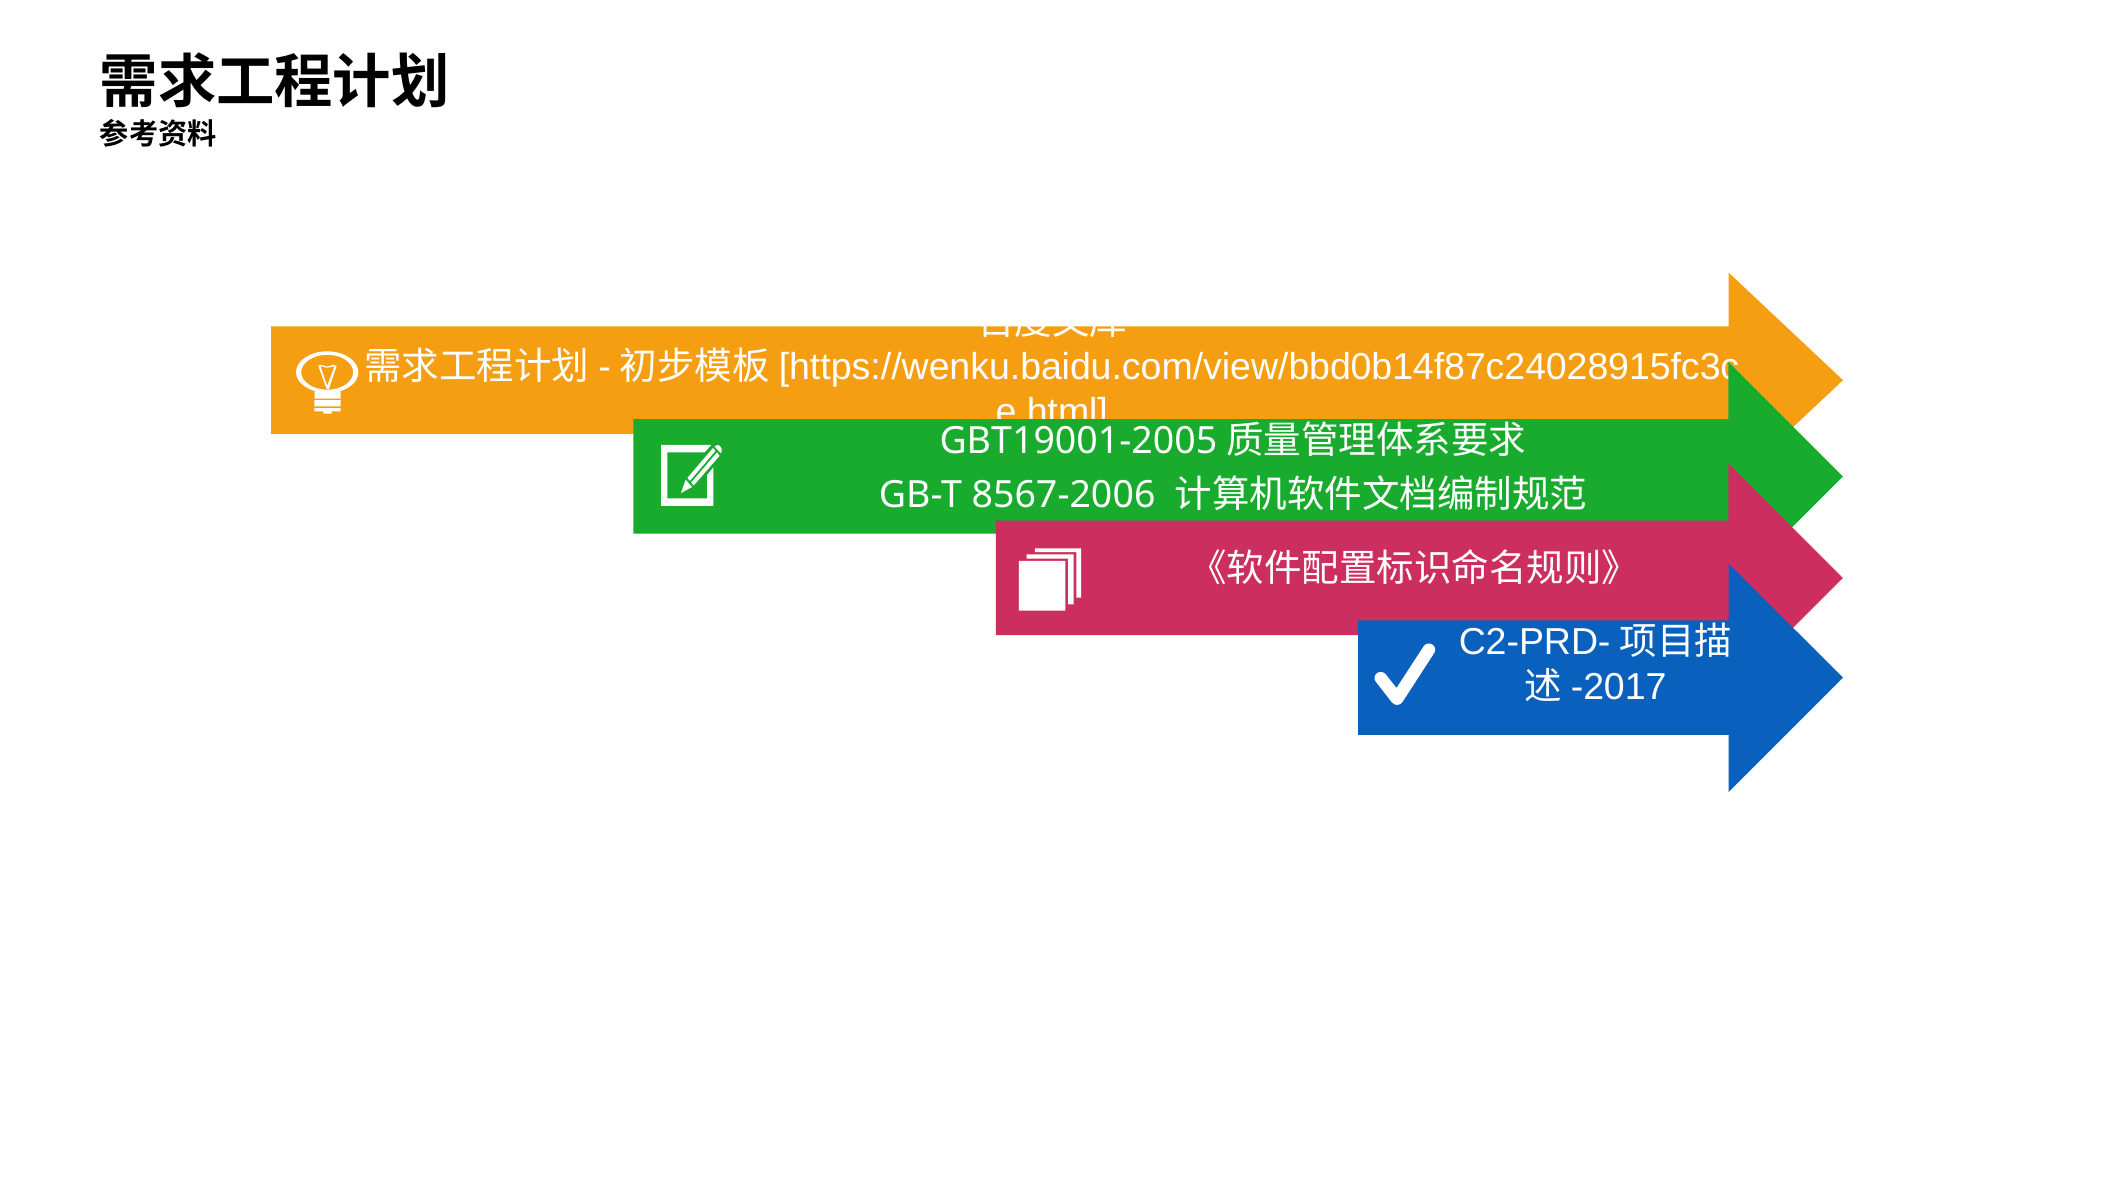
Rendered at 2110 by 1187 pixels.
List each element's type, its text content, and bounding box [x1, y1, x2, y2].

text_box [1019, 548, 1082, 611]
text_box 《软件配置标识命名规则》 [994, 461, 1845, 637]
text_box [1374, 643, 1436, 705]
text_box 参考资料 [99, 115, 629, 151]
text_box C2-PRD-项目描述-2017 [1357, 560, 1845, 795]
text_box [661, 443, 724, 506]
text_box 百度文库 需求工程计划-初步模板[https://wenku.baidu.com/view/bbd0b14f87c24028915fc3ce.html] [270, 270, 1845, 435]
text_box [296, 351, 359, 414]
text_box 需求工程计划 [99, 43, 606, 115]
text_box GBT19001-2005质量管理体系要求 GB-T 8567-2006 计算机软件文档编制规范 [632, 359, 1845, 535]
